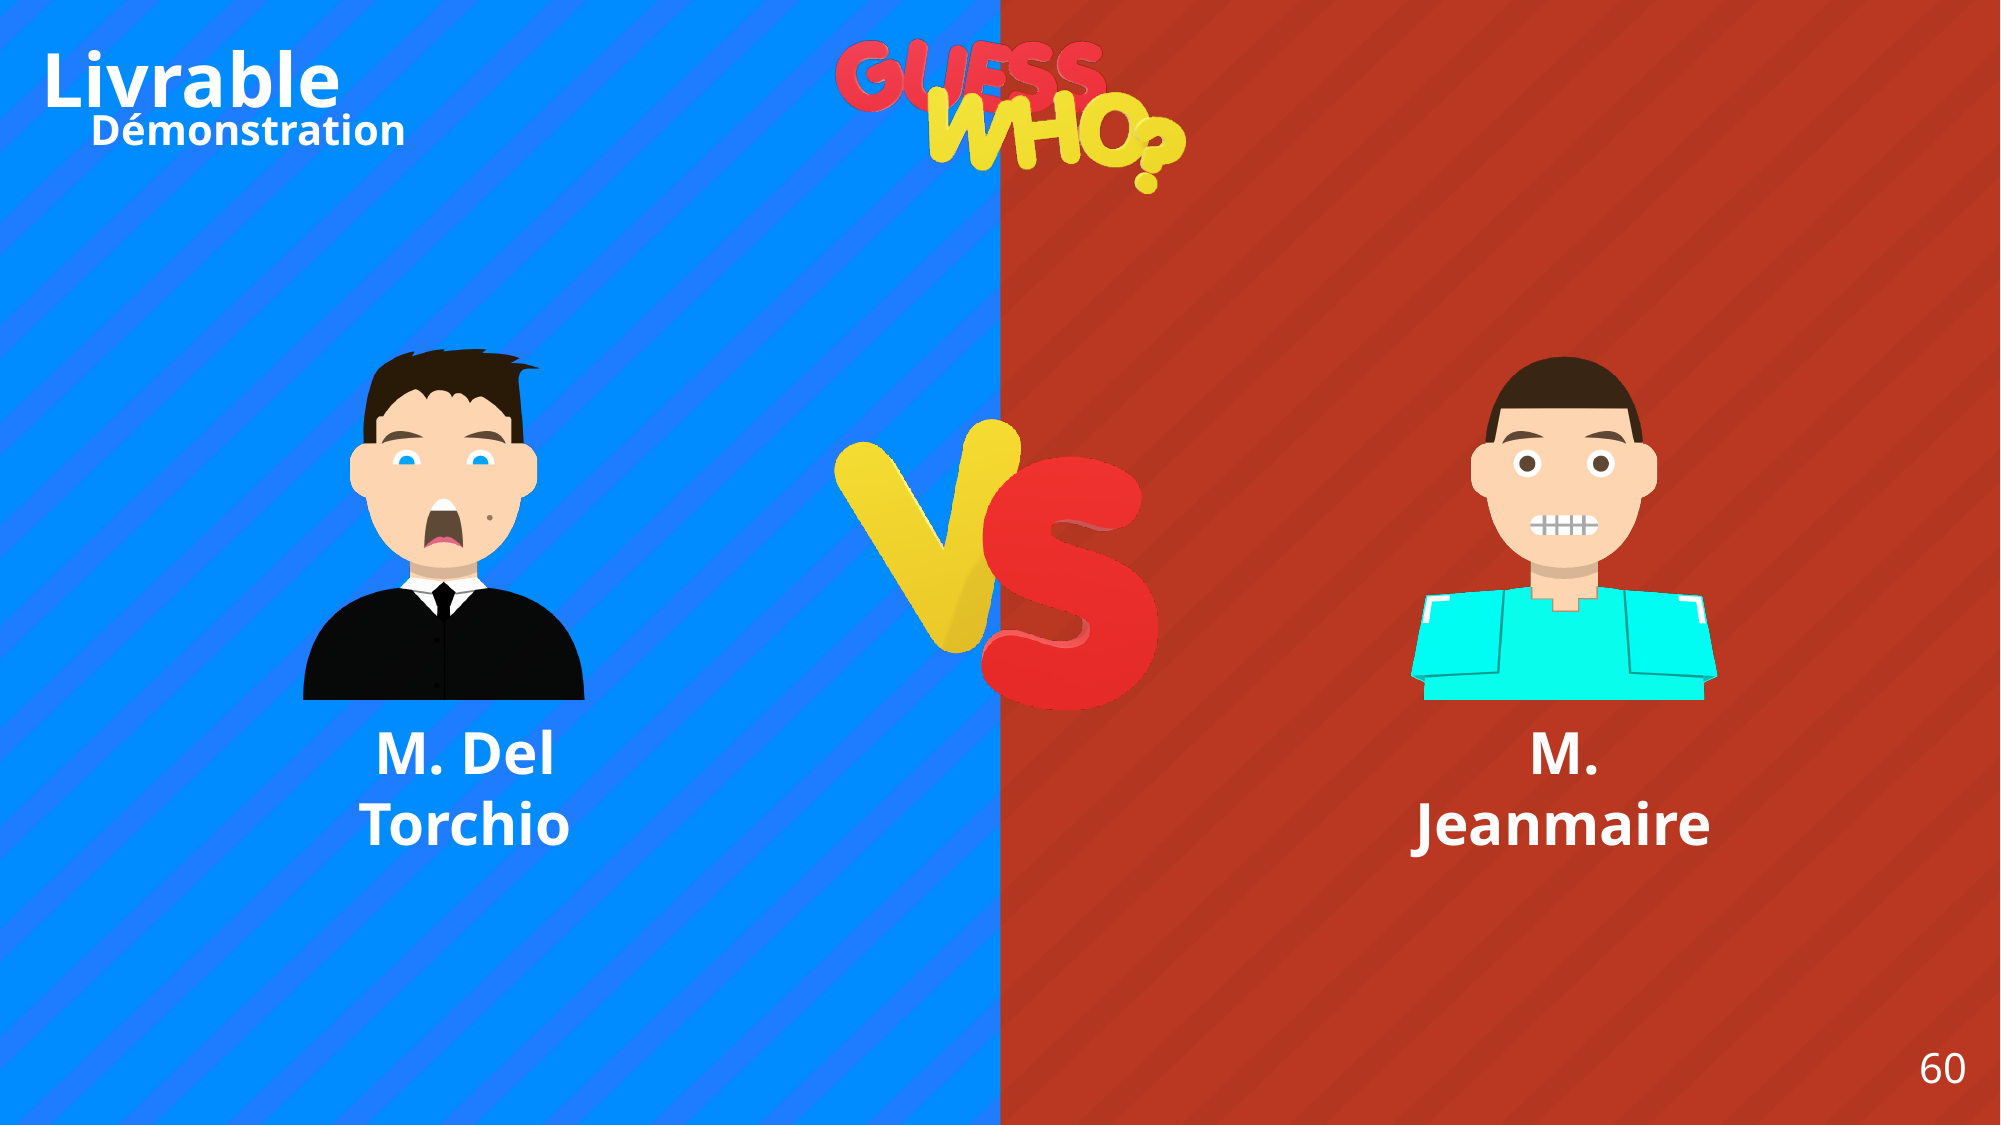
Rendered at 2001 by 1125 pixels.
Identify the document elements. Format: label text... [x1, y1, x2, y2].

text_box M. Del Torchio [259, 709, 671, 864]
text_box Démonstration [76, 96, 444, 162]
text_box Livrable [26, 24, 616, 131]
text_box M. Jeanmaire [1370, 709, 1758, 864]
picture [0, 0, 2001, 1125]
slide_number 60 [1532, 1040, 1983, 1100]
